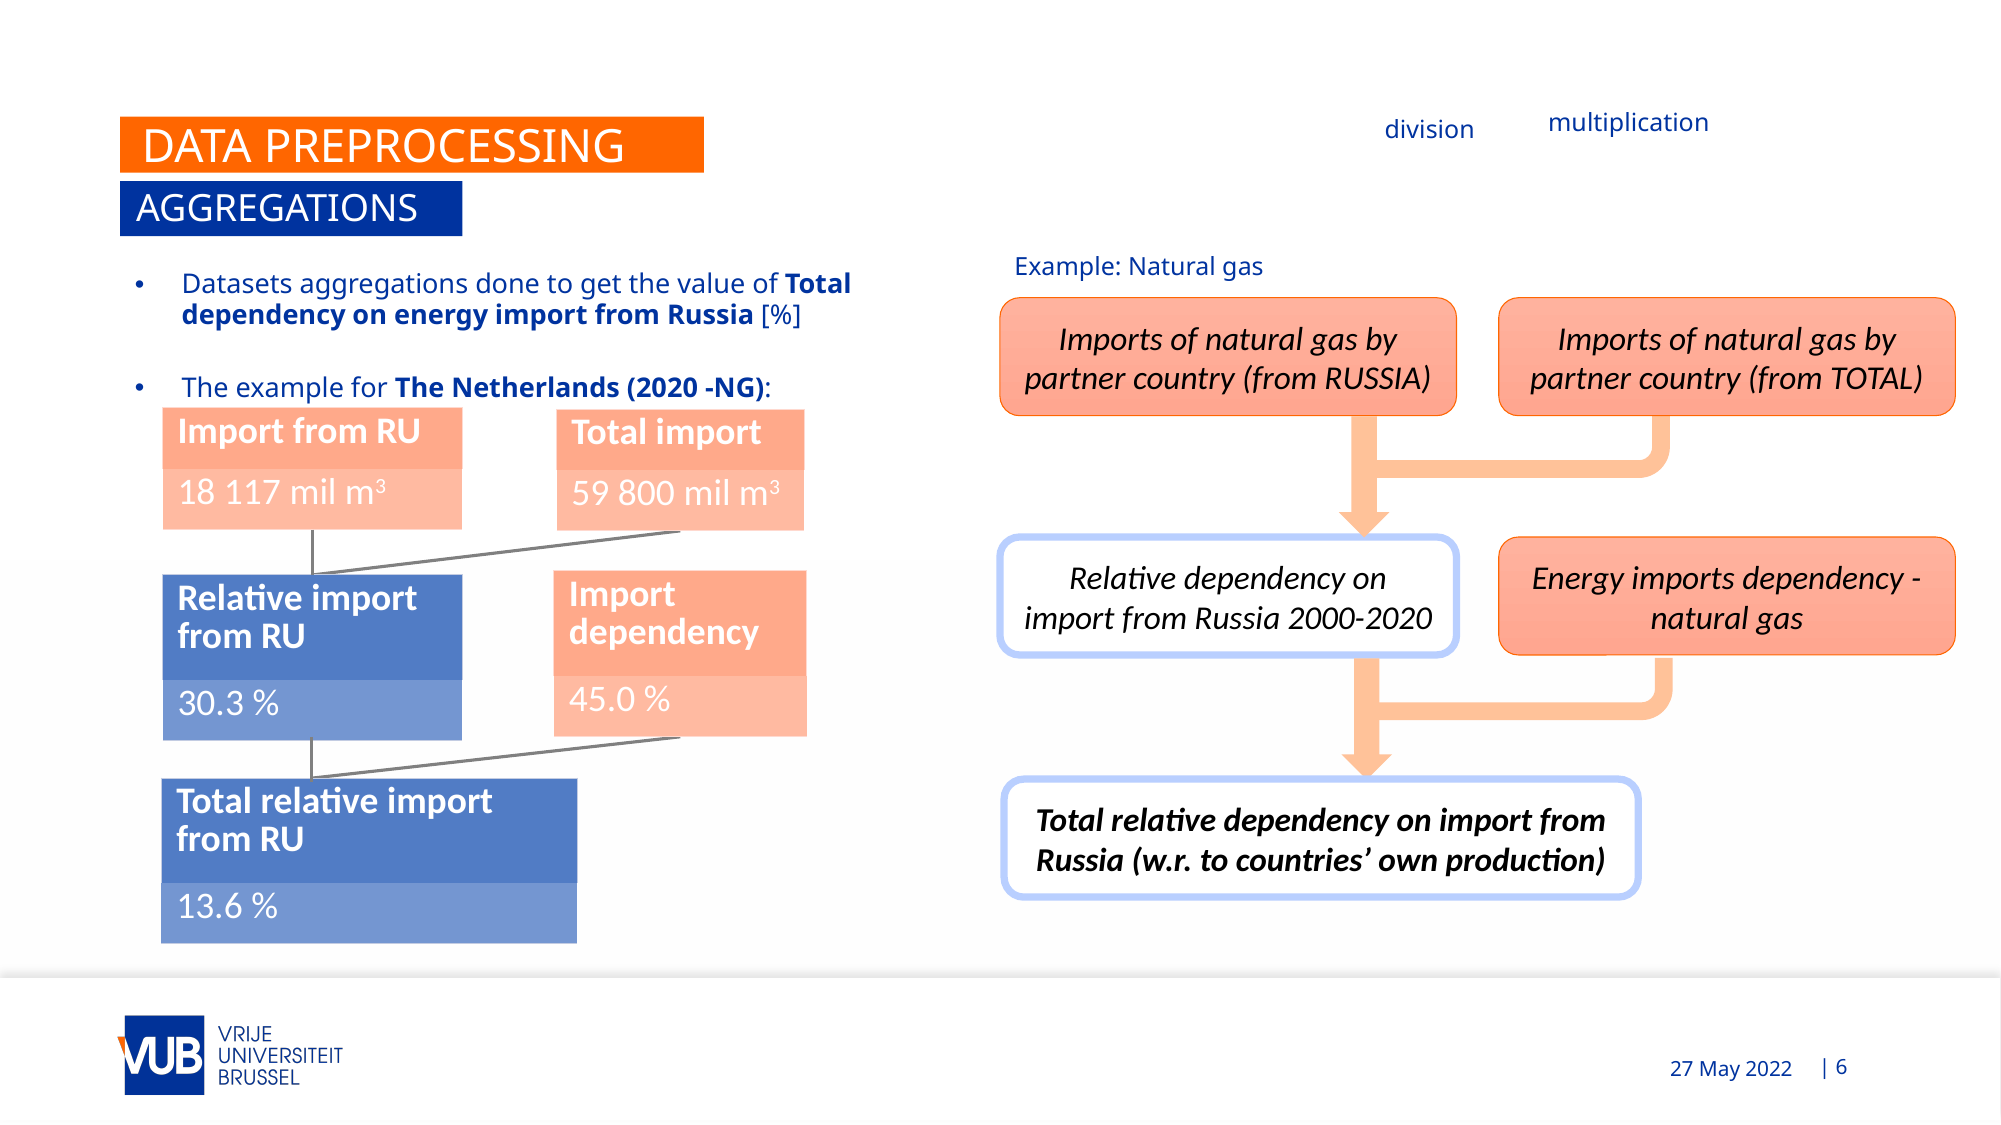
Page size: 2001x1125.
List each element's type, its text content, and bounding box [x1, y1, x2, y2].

table_header Import dependency [554, 571, 806, 676]
text_box division [1369, 106, 1490, 152]
text_box multiplication [1533, 99, 1725, 144]
table_cell 59 800 mil m3 [557, 470, 804, 530]
title Data preprocessing [120, 116, 704, 173]
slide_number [1412, 1054, 1808, 1082]
table_cell 30.3 % [163, 680, 462, 740]
subtitle Aggregations [120, 181, 463, 237]
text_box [312, 736, 681, 779]
table_cell 18 117 mil m3 [163, 469, 462, 529]
table_header Total import [557, 410, 804, 470]
list Datasets aggregations done to get the value of Total dependency on energy import from Russia [%] The example for The Netherlands (2020 -NG): [120, 261, 958, 408]
table_header Total relative import from RU [162, 779, 577, 883]
slide_number | 6 [1808, 1054, 1863, 1082]
table_cell 45.0 % [554, 676, 807, 736]
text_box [313, 530, 681, 575]
text_box Example: Natural gas [999, 242, 1280, 288]
table_header Relative import from RU [163, 575, 462, 680]
table_header Import from RU [163, 408, 462, 469]
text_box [999, 297, 1956, 898]
picture [110, 1000, 357, 1110]
table_cell 13.6 % [161, 883, 577, 943]
